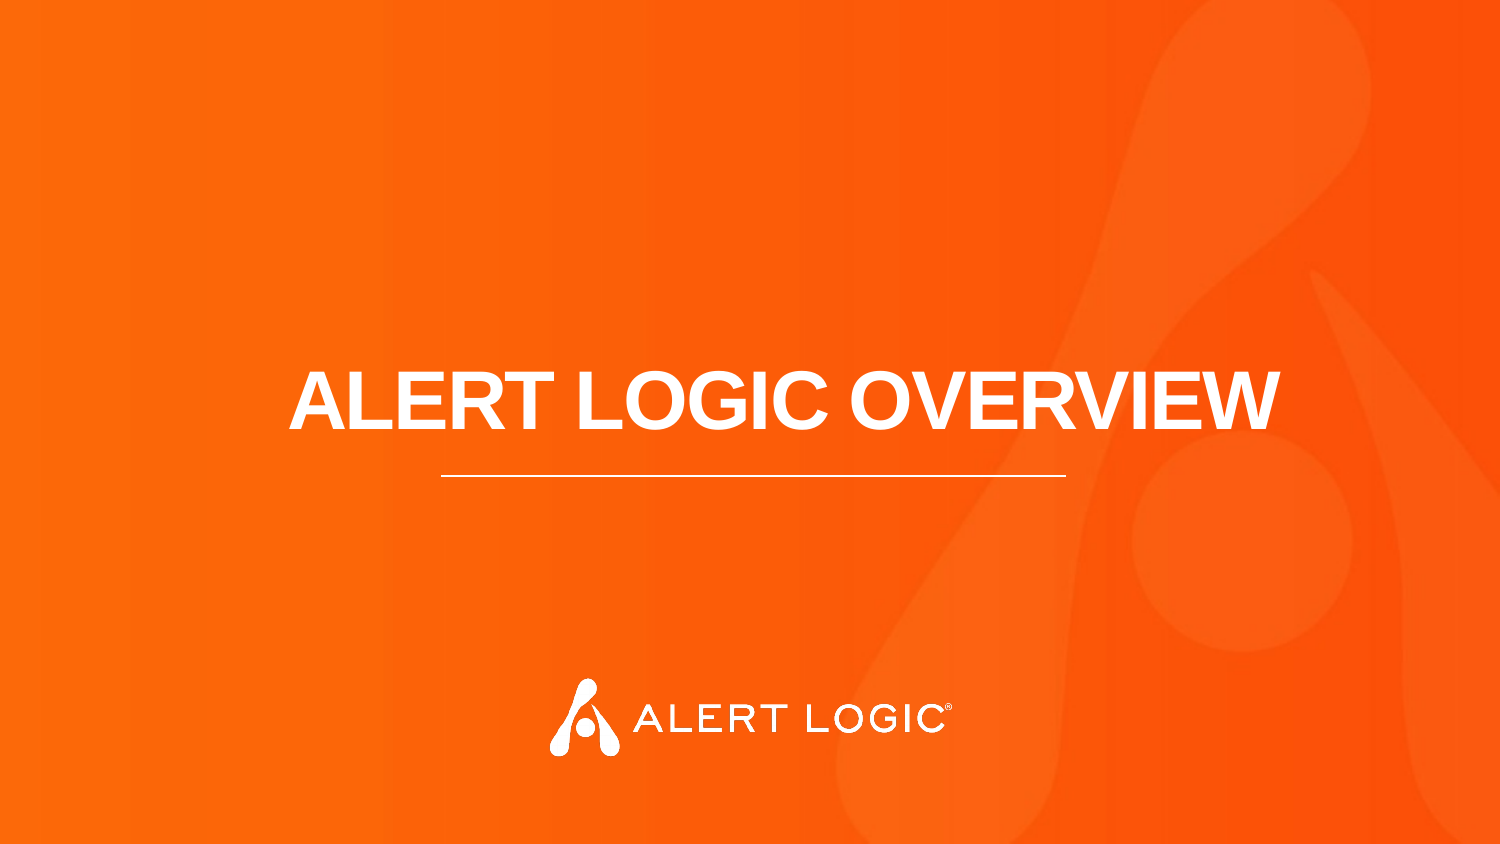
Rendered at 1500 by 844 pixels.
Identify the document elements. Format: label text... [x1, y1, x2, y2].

list ALERT LOGIC overview [35, 351, 1500, 472]
picture [0, 0, 1500, 844]
